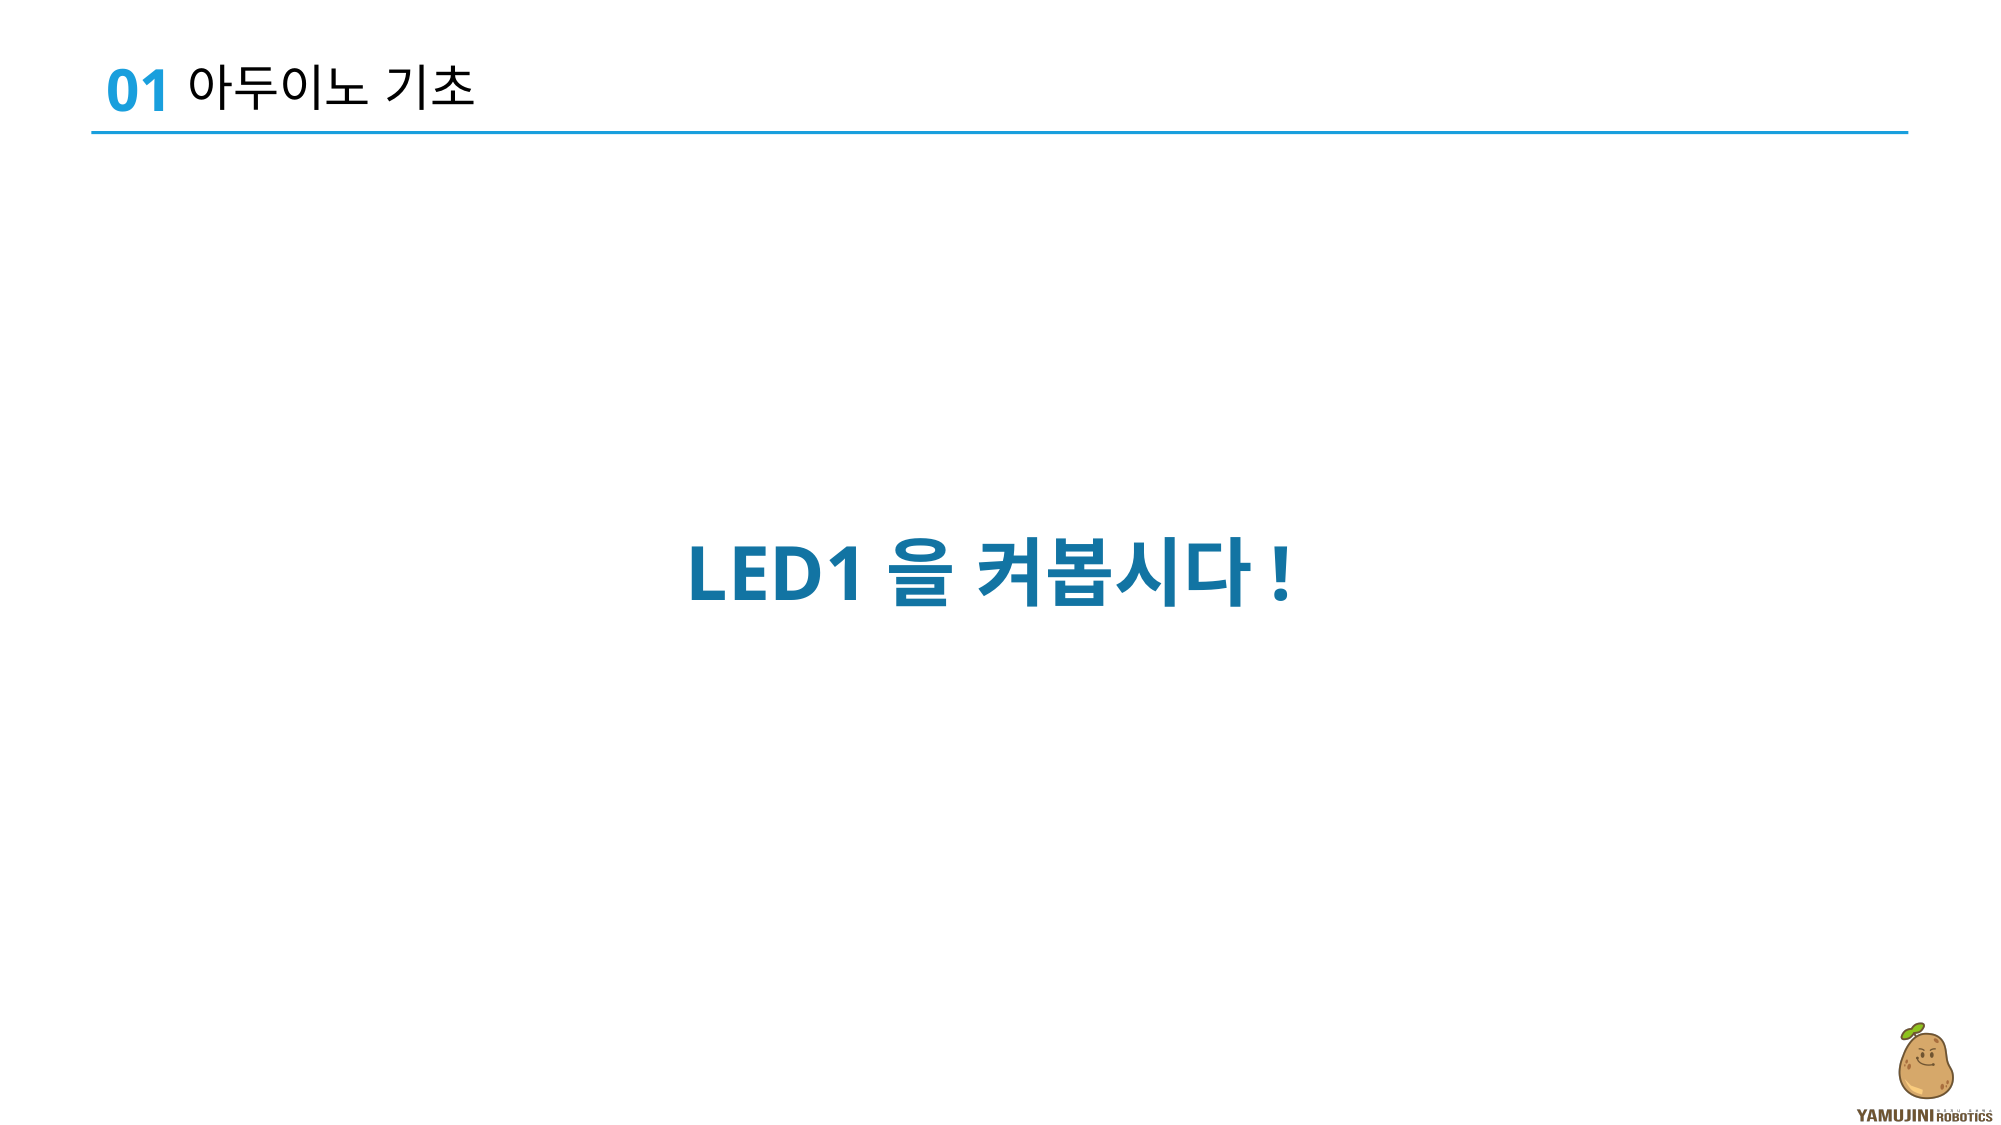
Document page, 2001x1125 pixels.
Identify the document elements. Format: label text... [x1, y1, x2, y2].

text_box 01 [91, 45, 188, 131]
text_box LED1을 켜봅시다! [670, 500, 1329, 623]
text_box [90, 130, 1909, 135]
text_box 아두이노 기초 [172, 49, 492, 125]
